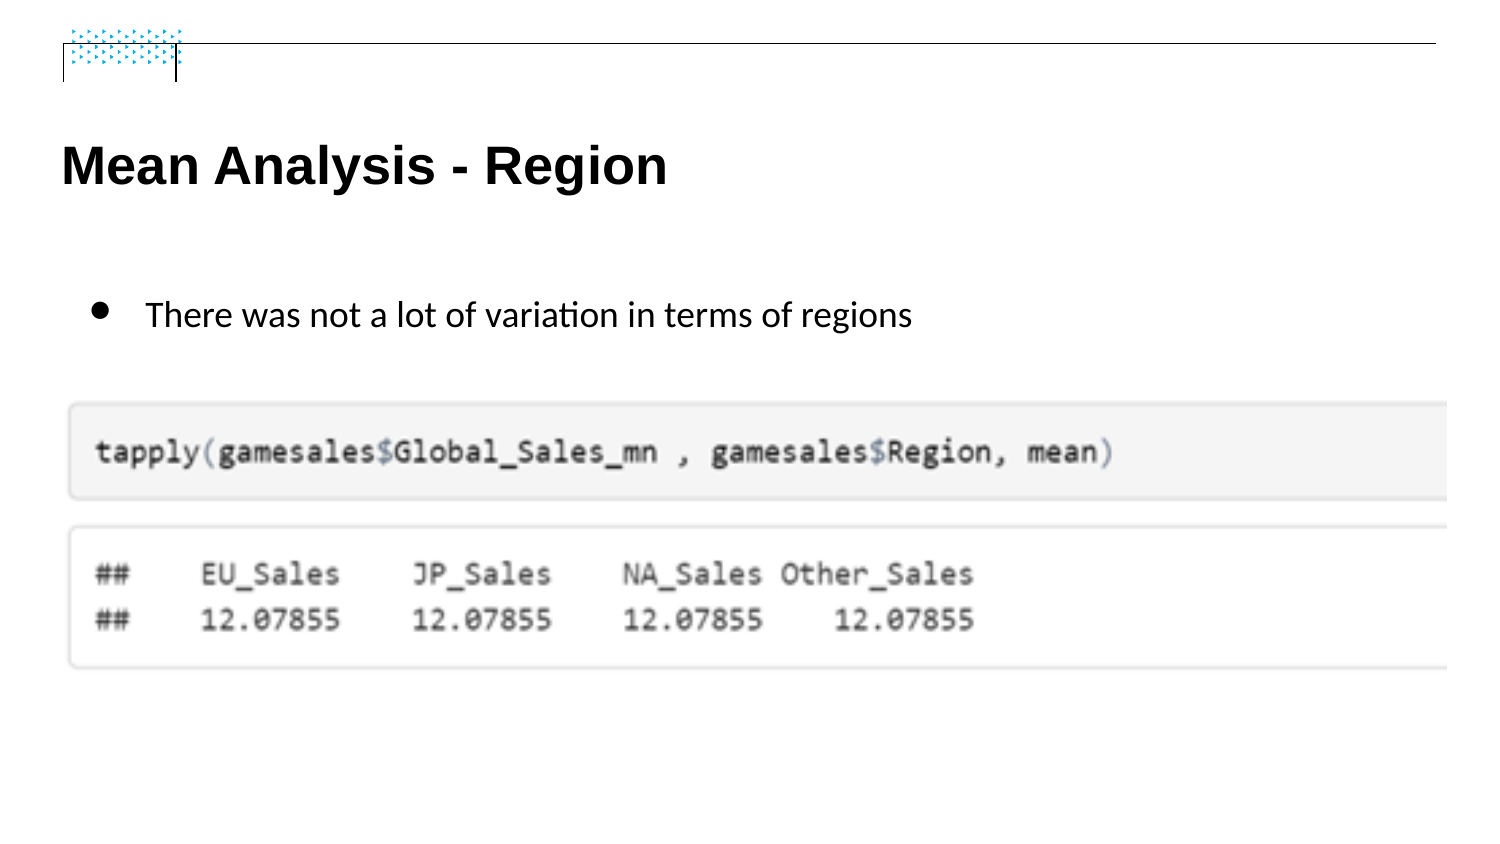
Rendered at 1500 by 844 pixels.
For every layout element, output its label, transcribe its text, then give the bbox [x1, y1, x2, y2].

picture [71, 28, 183, 43]
picture [53, 399, 1447, 689]
picture [177, 44, 183, 65]
list There was not a lot of variation in terms of regions [70, 278, 1430, 397]
picture [71, 44, 175, 65]
title Mean Analysis - Region [52, 132, 1401, 189]
